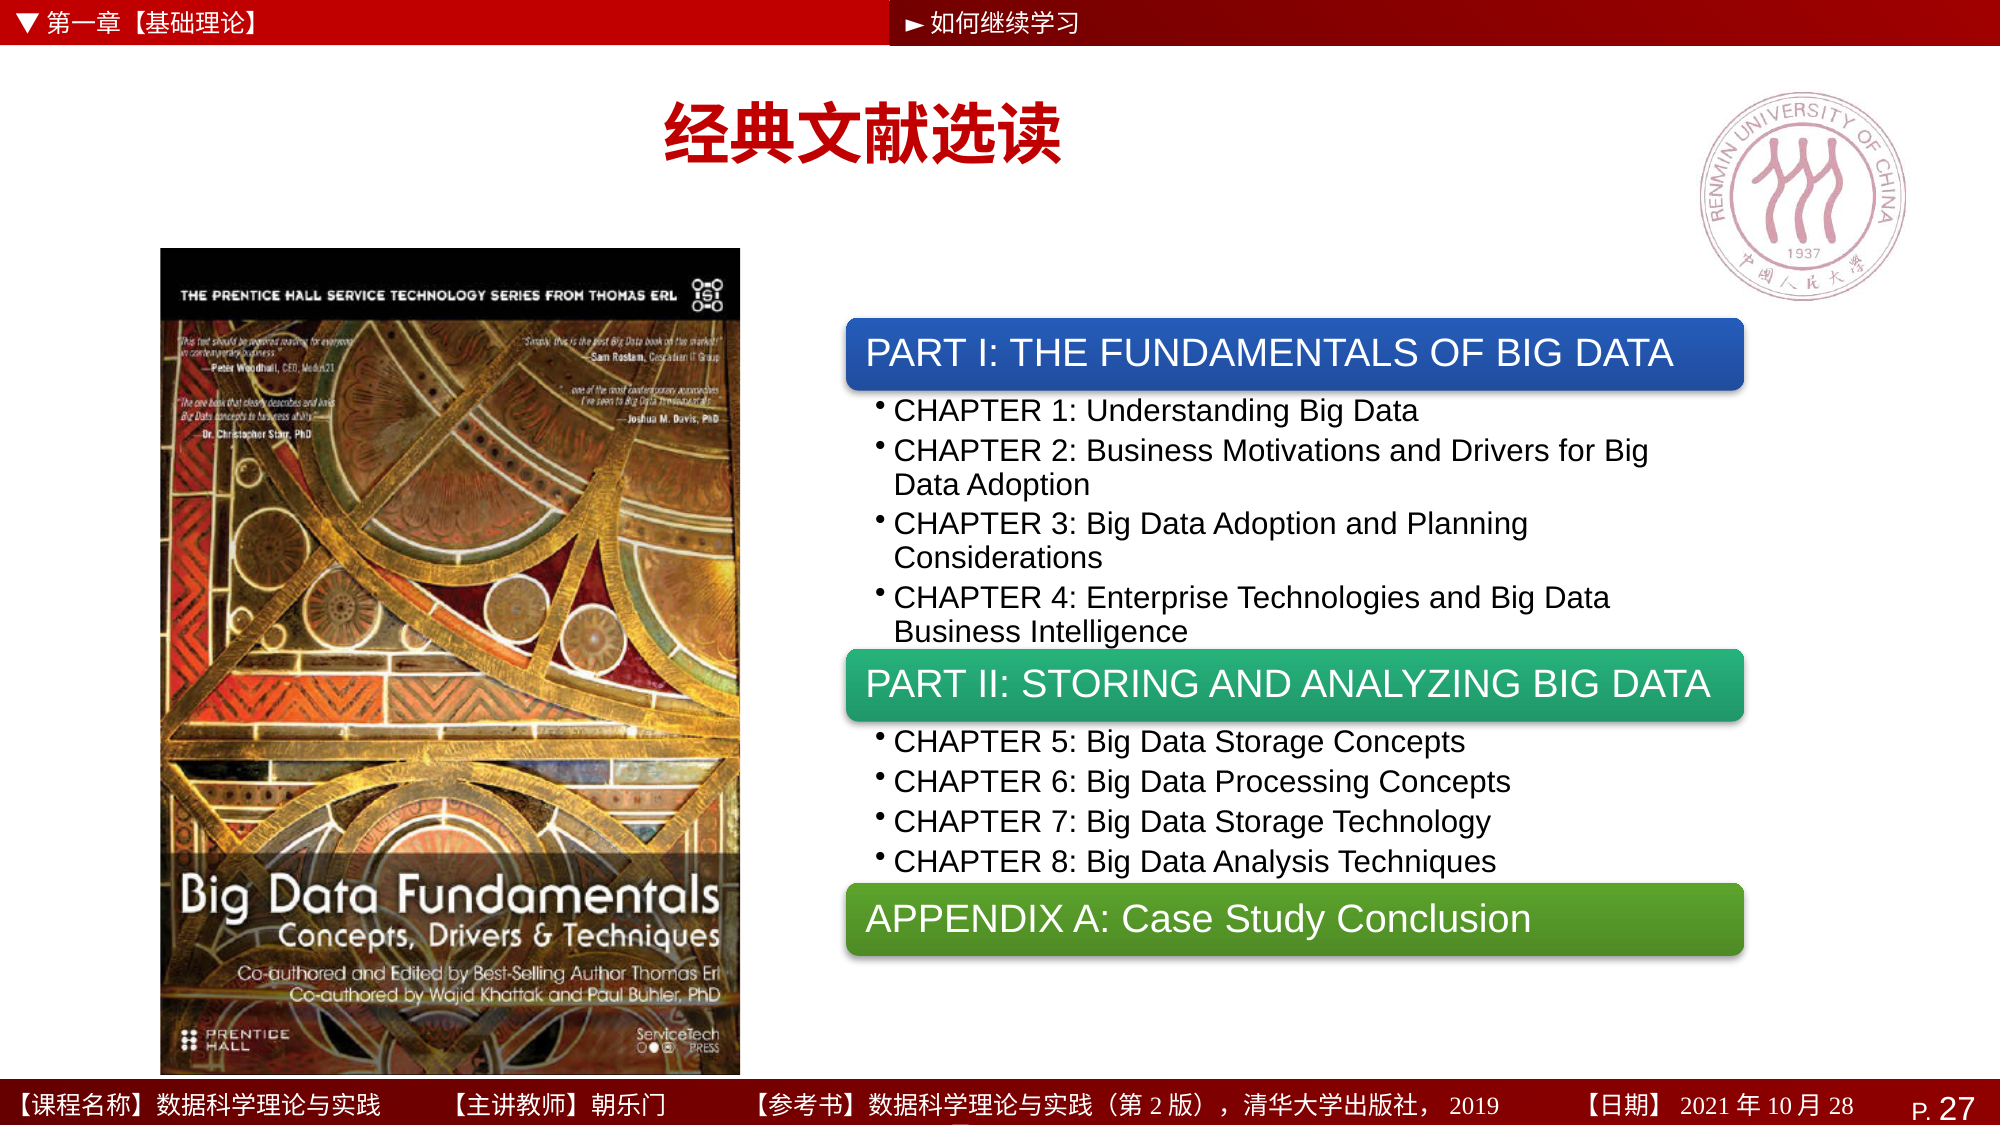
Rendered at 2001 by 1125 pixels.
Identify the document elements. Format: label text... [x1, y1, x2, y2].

list ▼第一章【基础理论】 [0, 0, 725, 43]
list ►如何继续学习 [890, 0, 1249, 43]
picture [1696, 89, 1910, 304]
title 经典文献选读 [64, 64, 1662, 200]
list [846, 245, 1745, 1028]
picture [160, 248, 741, 1075]
